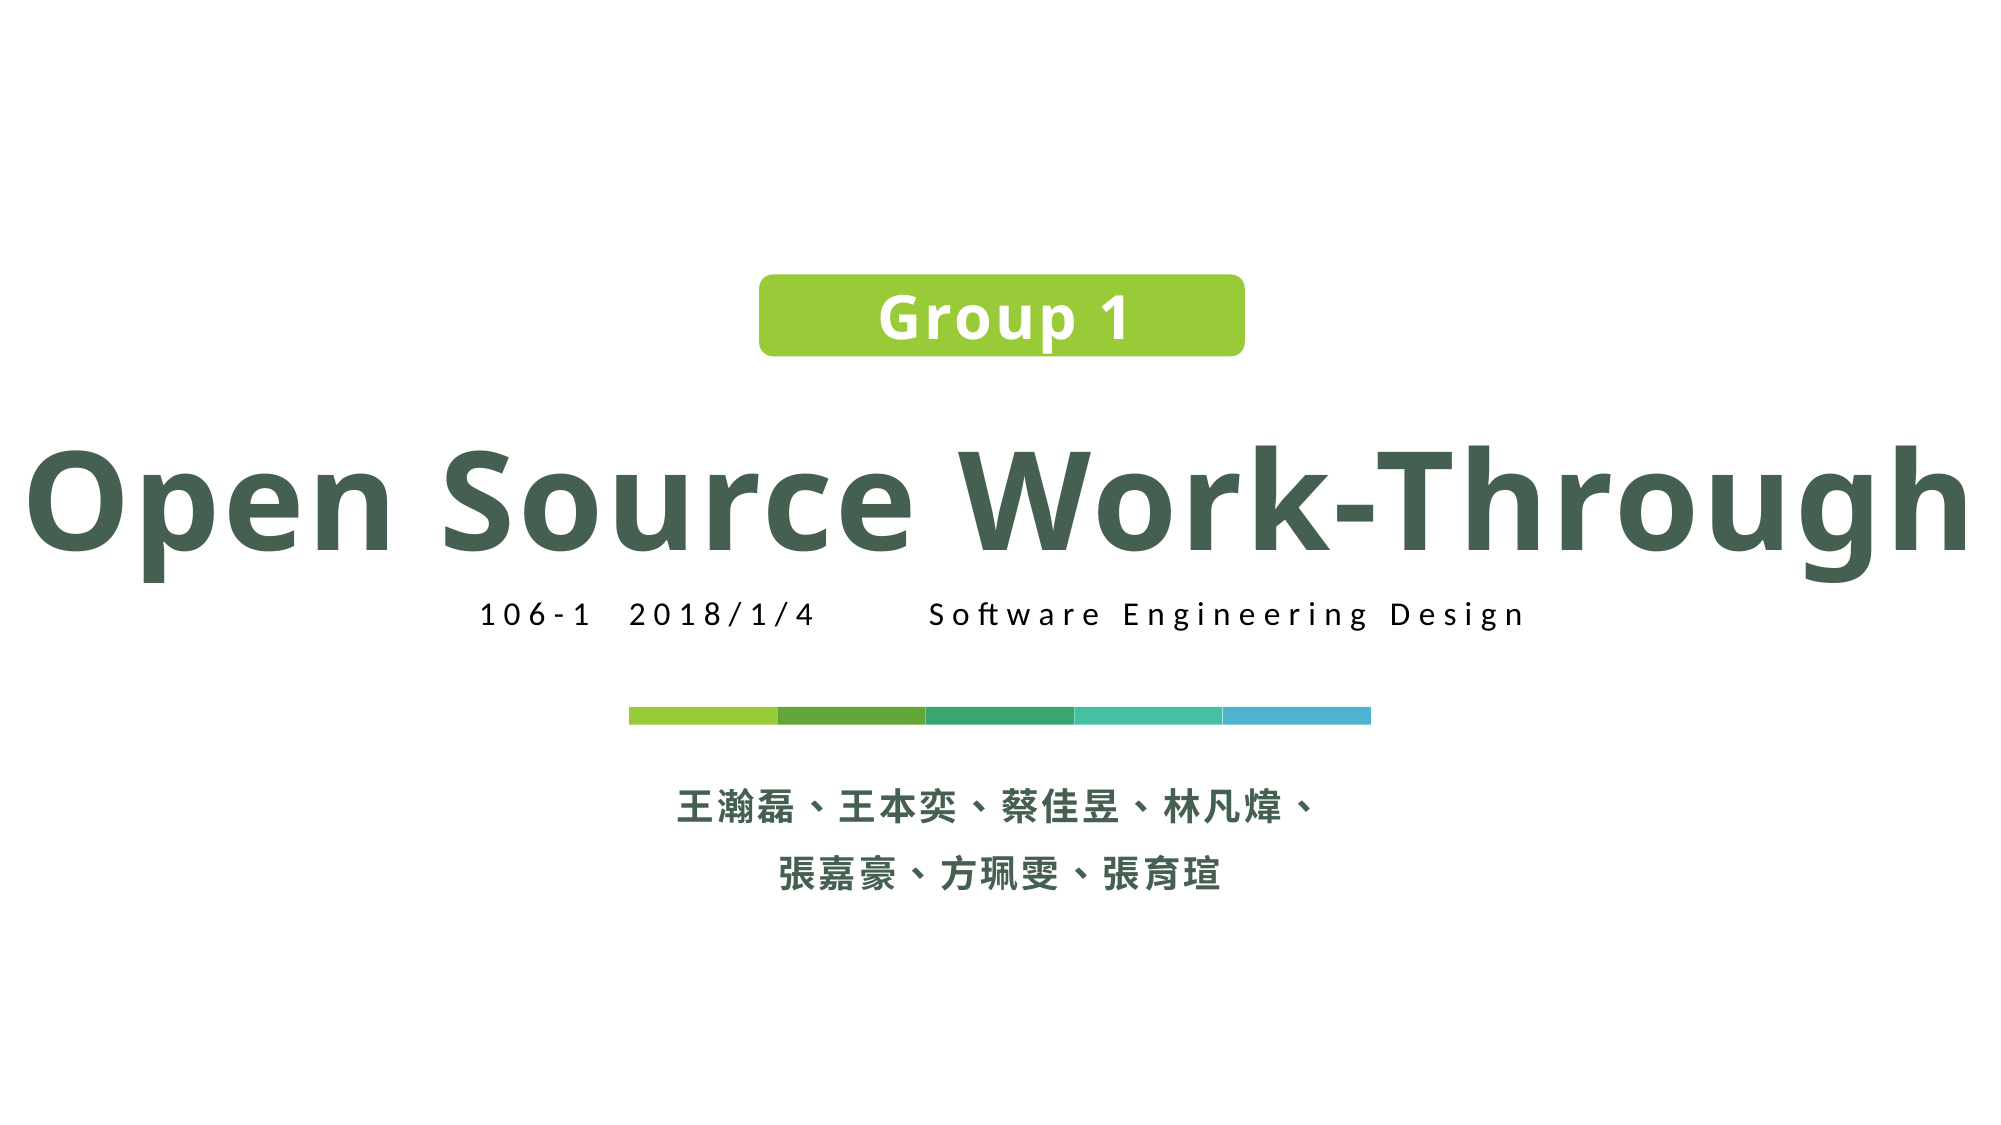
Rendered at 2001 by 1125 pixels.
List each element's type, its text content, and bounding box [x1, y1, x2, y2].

text_box Group 1 [877, 278, 1134, 353]
text_box [758, 273, 1246, 358]
text_box 王瀚磊、王本奕、蔡佳昱、林凡煒、 張嘉豪、方珮雯、張育瑄 [661, 753, 1339, 903]
text_box Open Source Work-Through [0, 412, 2000, 578]
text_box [629, 706, 1371, 725]
text_box 106-1 2018/1/4 Software Engineering Design [463, 584, 1539, 640]
